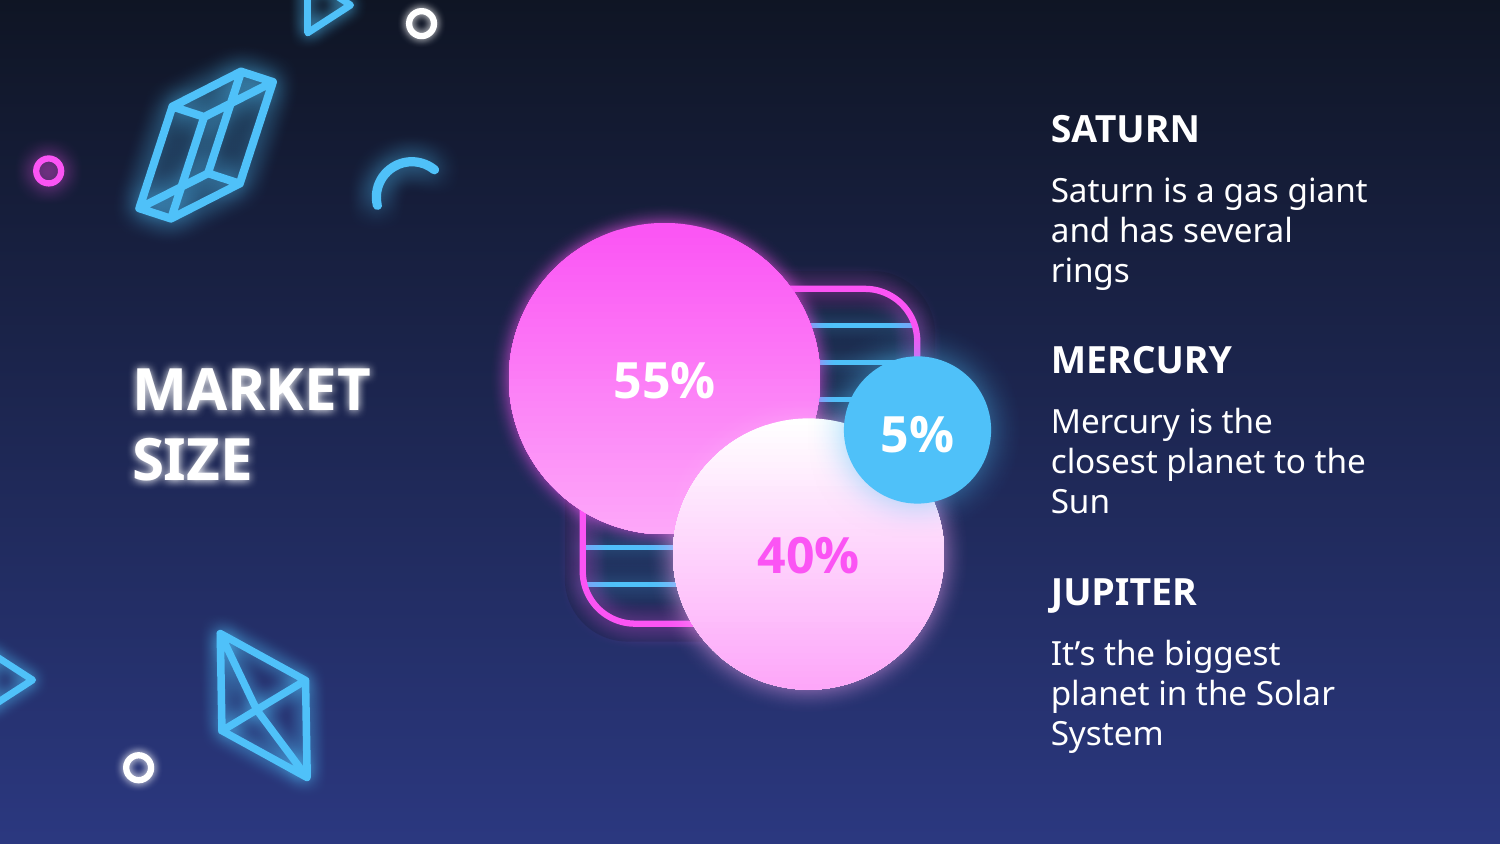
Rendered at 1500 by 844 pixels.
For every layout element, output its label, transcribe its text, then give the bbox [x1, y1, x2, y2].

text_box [508, 222, 992, 690]
subtitle It’s the biggest planet in the Solar System [1035, 617, 1395, 738]
subtitle Saturn is a gas giant and has several rings [1035, 154, 1395, 274]
subtitle MERCURY [1035, 338, 1323, 385]
subtitle JUPITER [1035, 569, 1323, 617]
subtitle SATURN [1035, 106, 1323, 154]
title MARKET SIZE [116, 336, 488, 508]
subtitle Mercury is the closest planet to the Sun [1035, 385, 1395, 506]
